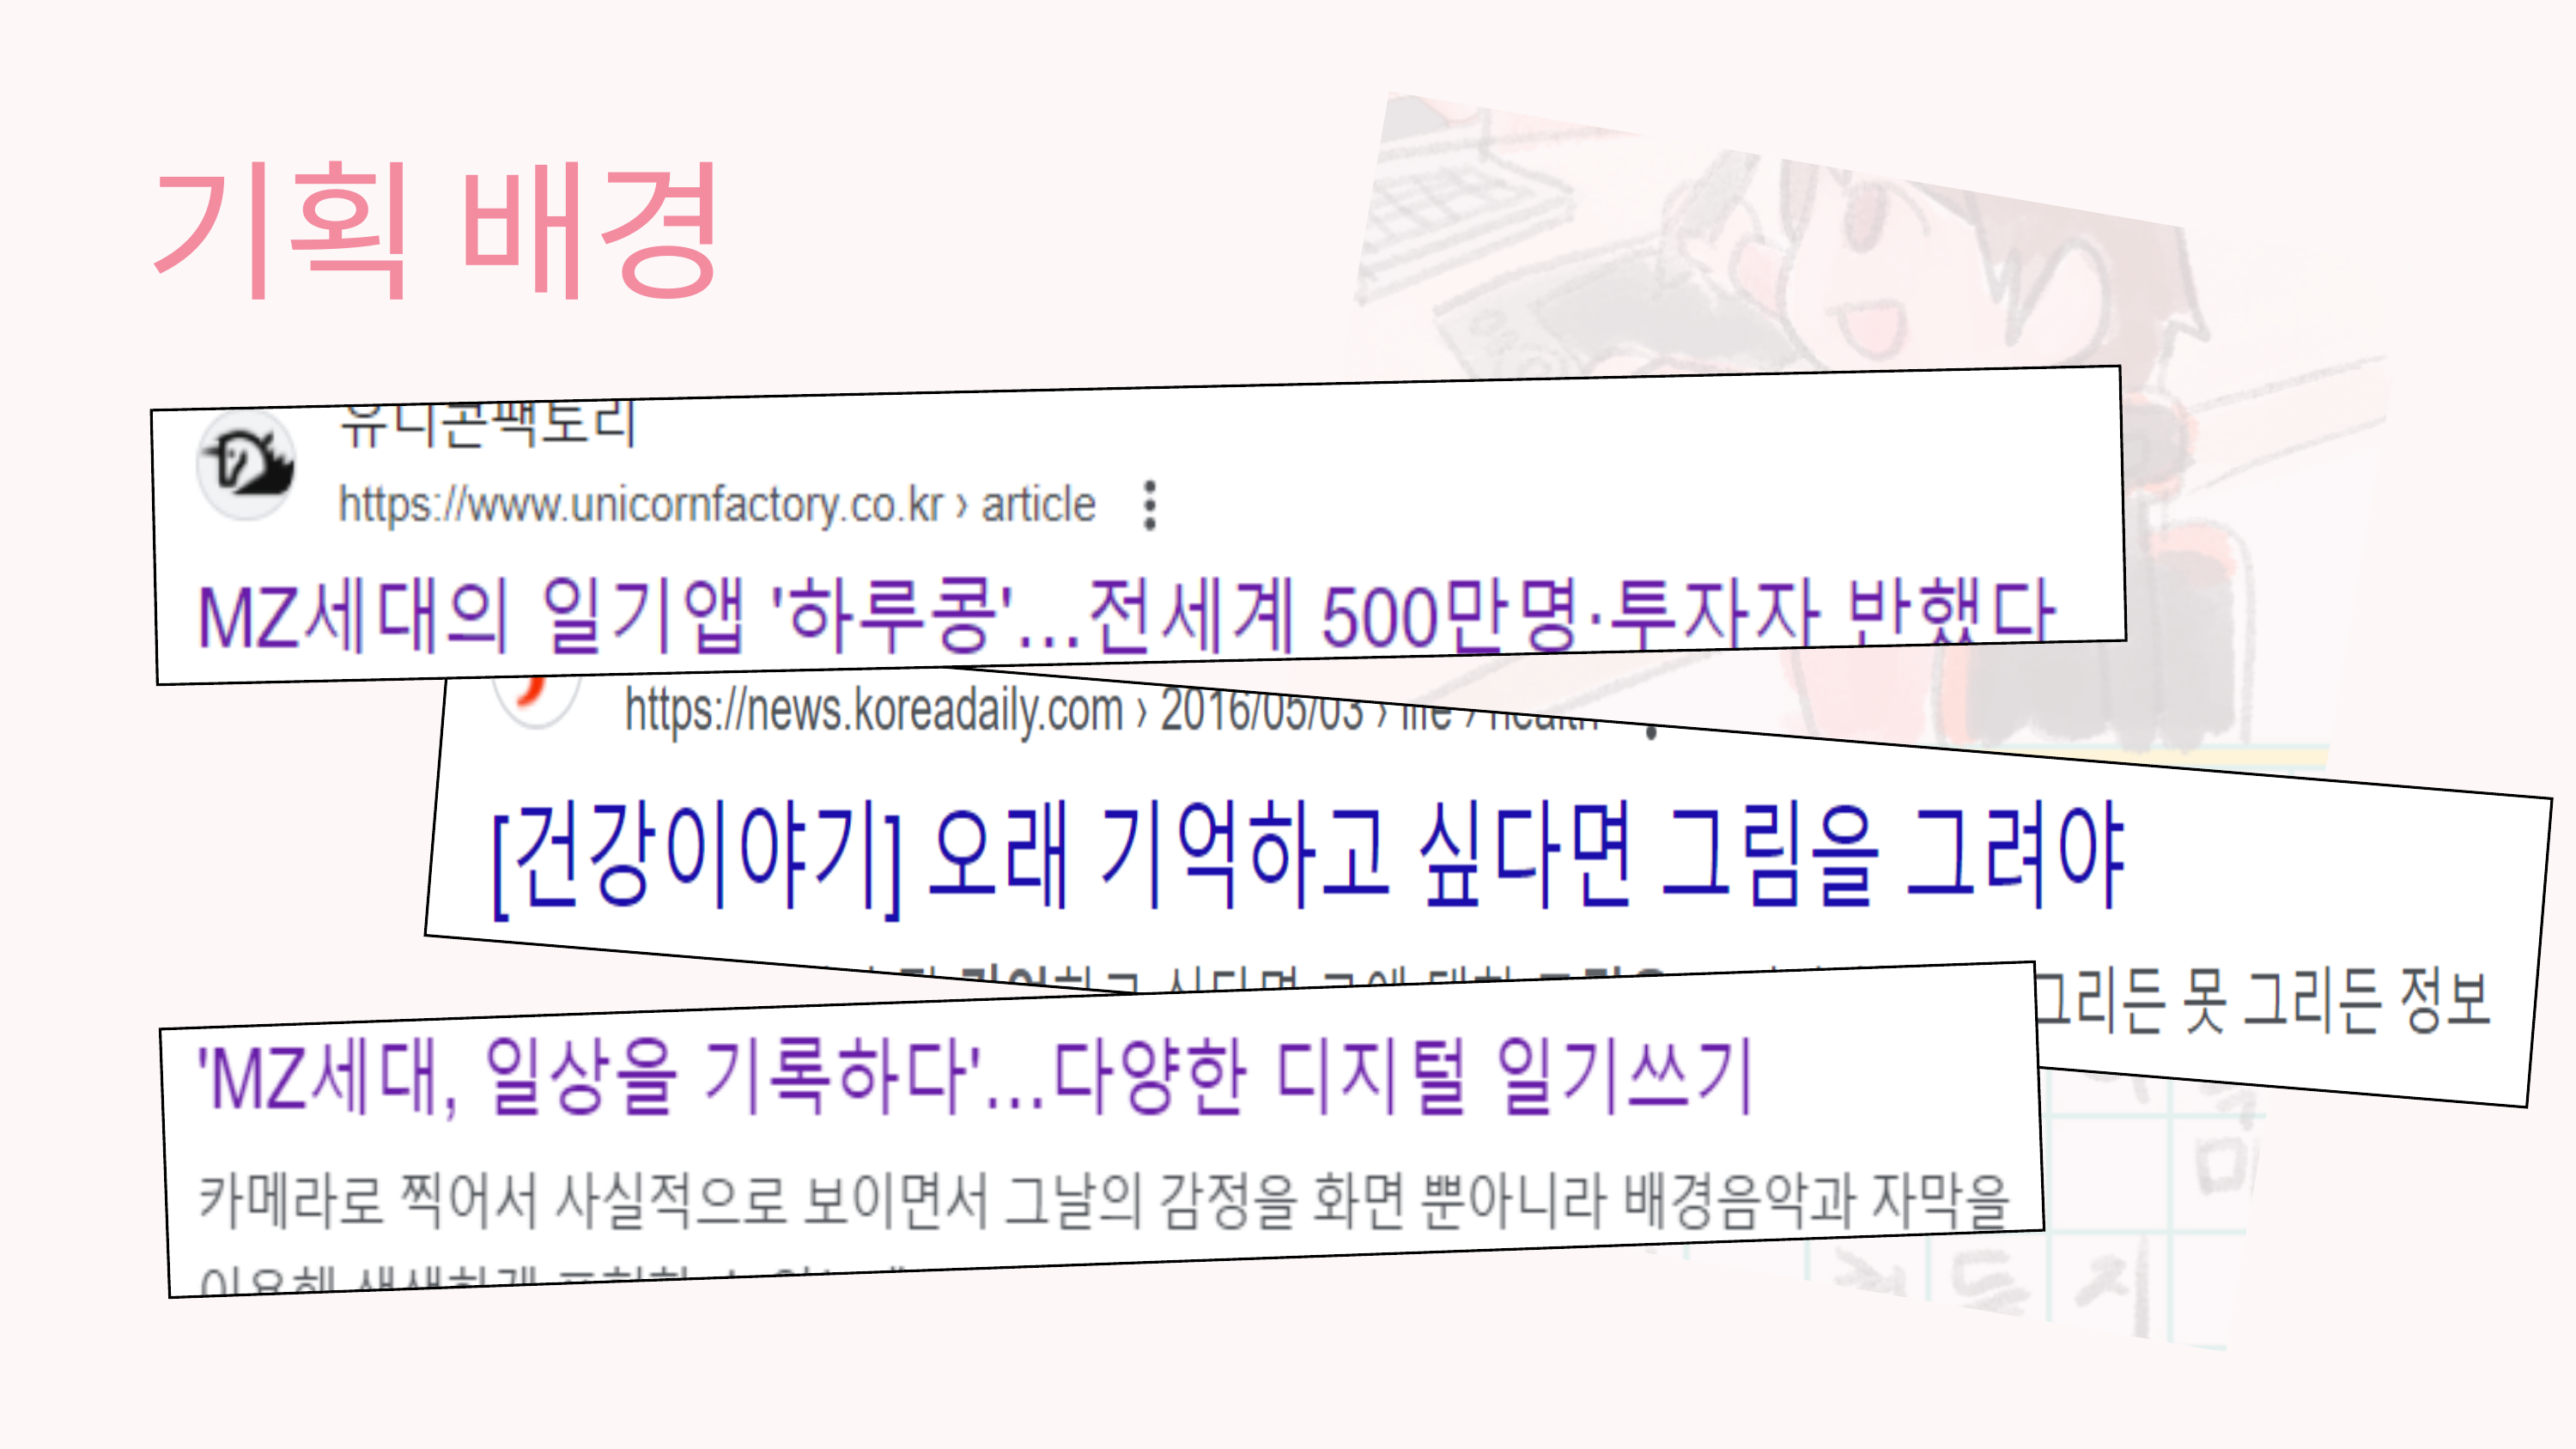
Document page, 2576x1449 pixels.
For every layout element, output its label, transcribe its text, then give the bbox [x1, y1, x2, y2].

text_box [1609, 1068, 2272, 1353]
text_box [151, 366, 2127, 685]
text_box [1285, 91, 2413, 779]
text_box [160, 961, 2044, 1298]
text_box 기획 배경 [144, 151, 1103, 319]
text_box [425, 667, 2553, 1107]
